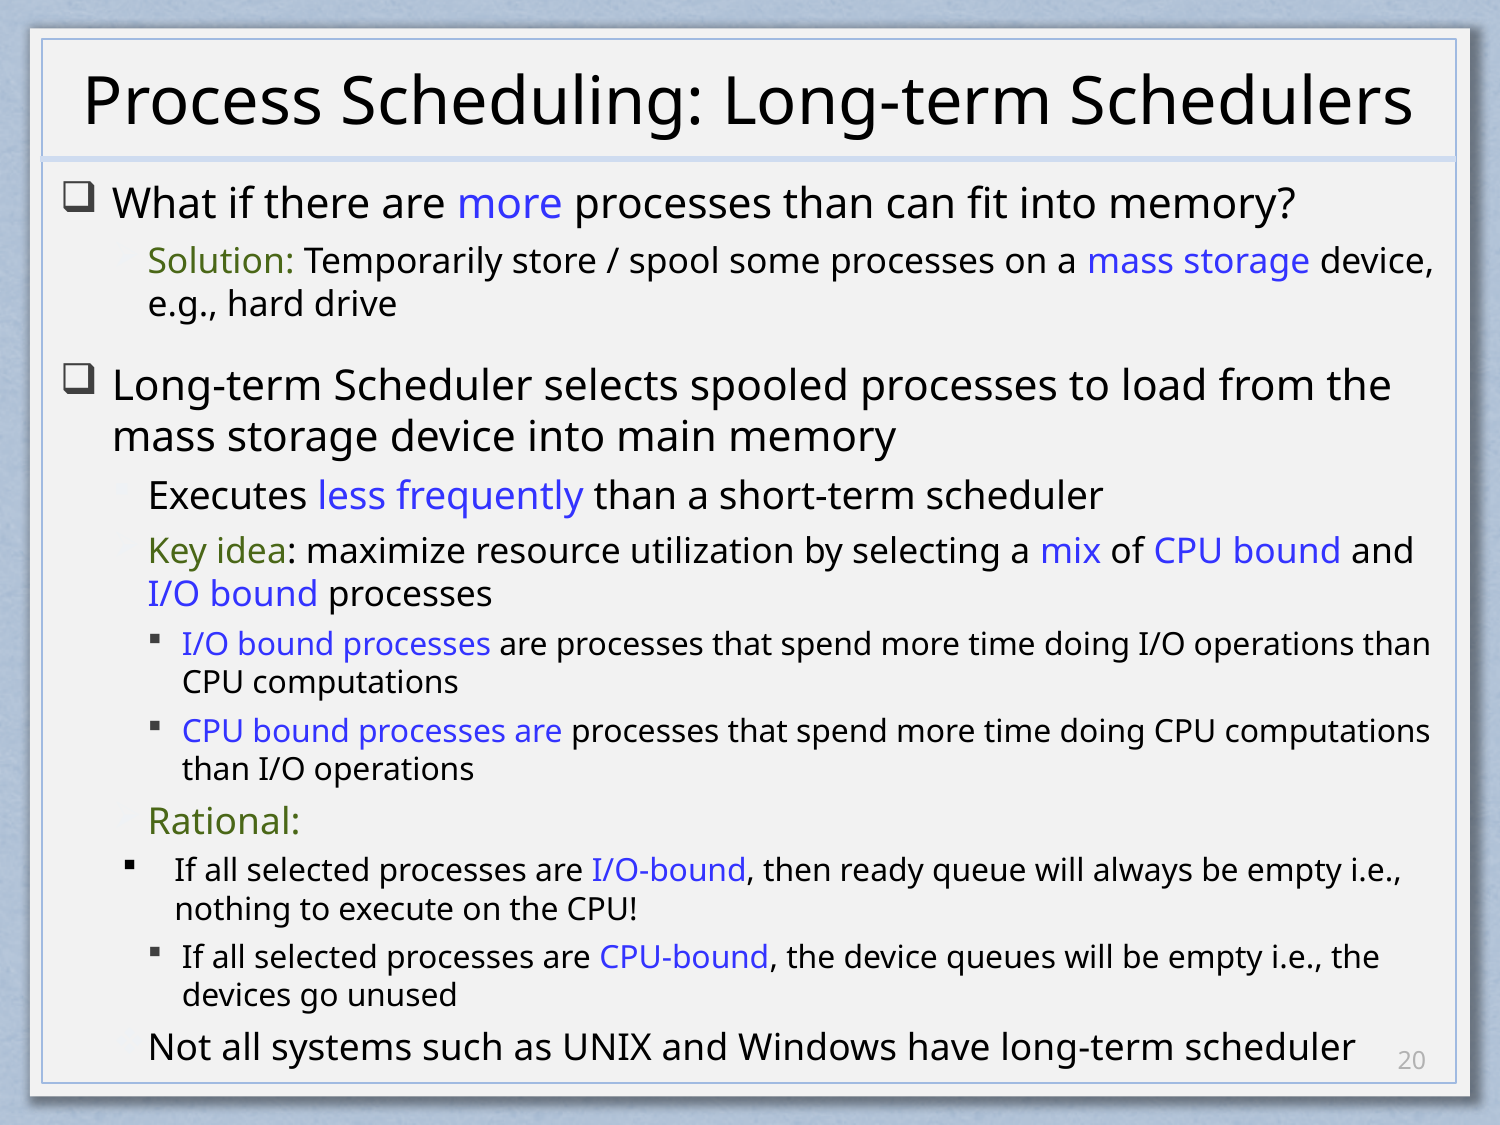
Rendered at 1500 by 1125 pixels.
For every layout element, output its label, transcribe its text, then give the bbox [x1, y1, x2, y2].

title Process Scheduling: Long-term Schedulers [41, 40, 1457, 157]
list What if there are more processes than can fit into memory? Solution: Temporarily store / spool some processes on a mass storage device, e.g., hard drive Long-term Scheduler selects spooled processes to load from the mass storage device into main memory Executes less frequently than a short-term scheduler Key idea: maximize resource utilization by selecting a mix of CPU bound and I/O bound processes I/O bound processes are processes that spend more time doing I/O operations than CPU computations CPU bound processes are processes that spend more time doing CPU computations than I/O operations Rational: If all selected processes are I/O-bound, then ready queue will always be empty i.e., nothing to execute on the CPU! If all selected processes are CPU-bound, the device queues will be empty i.e., the devices go unused Not all systems such as UNIX and Windows have long-term scheduler [45, 168, 1455, 1079]
